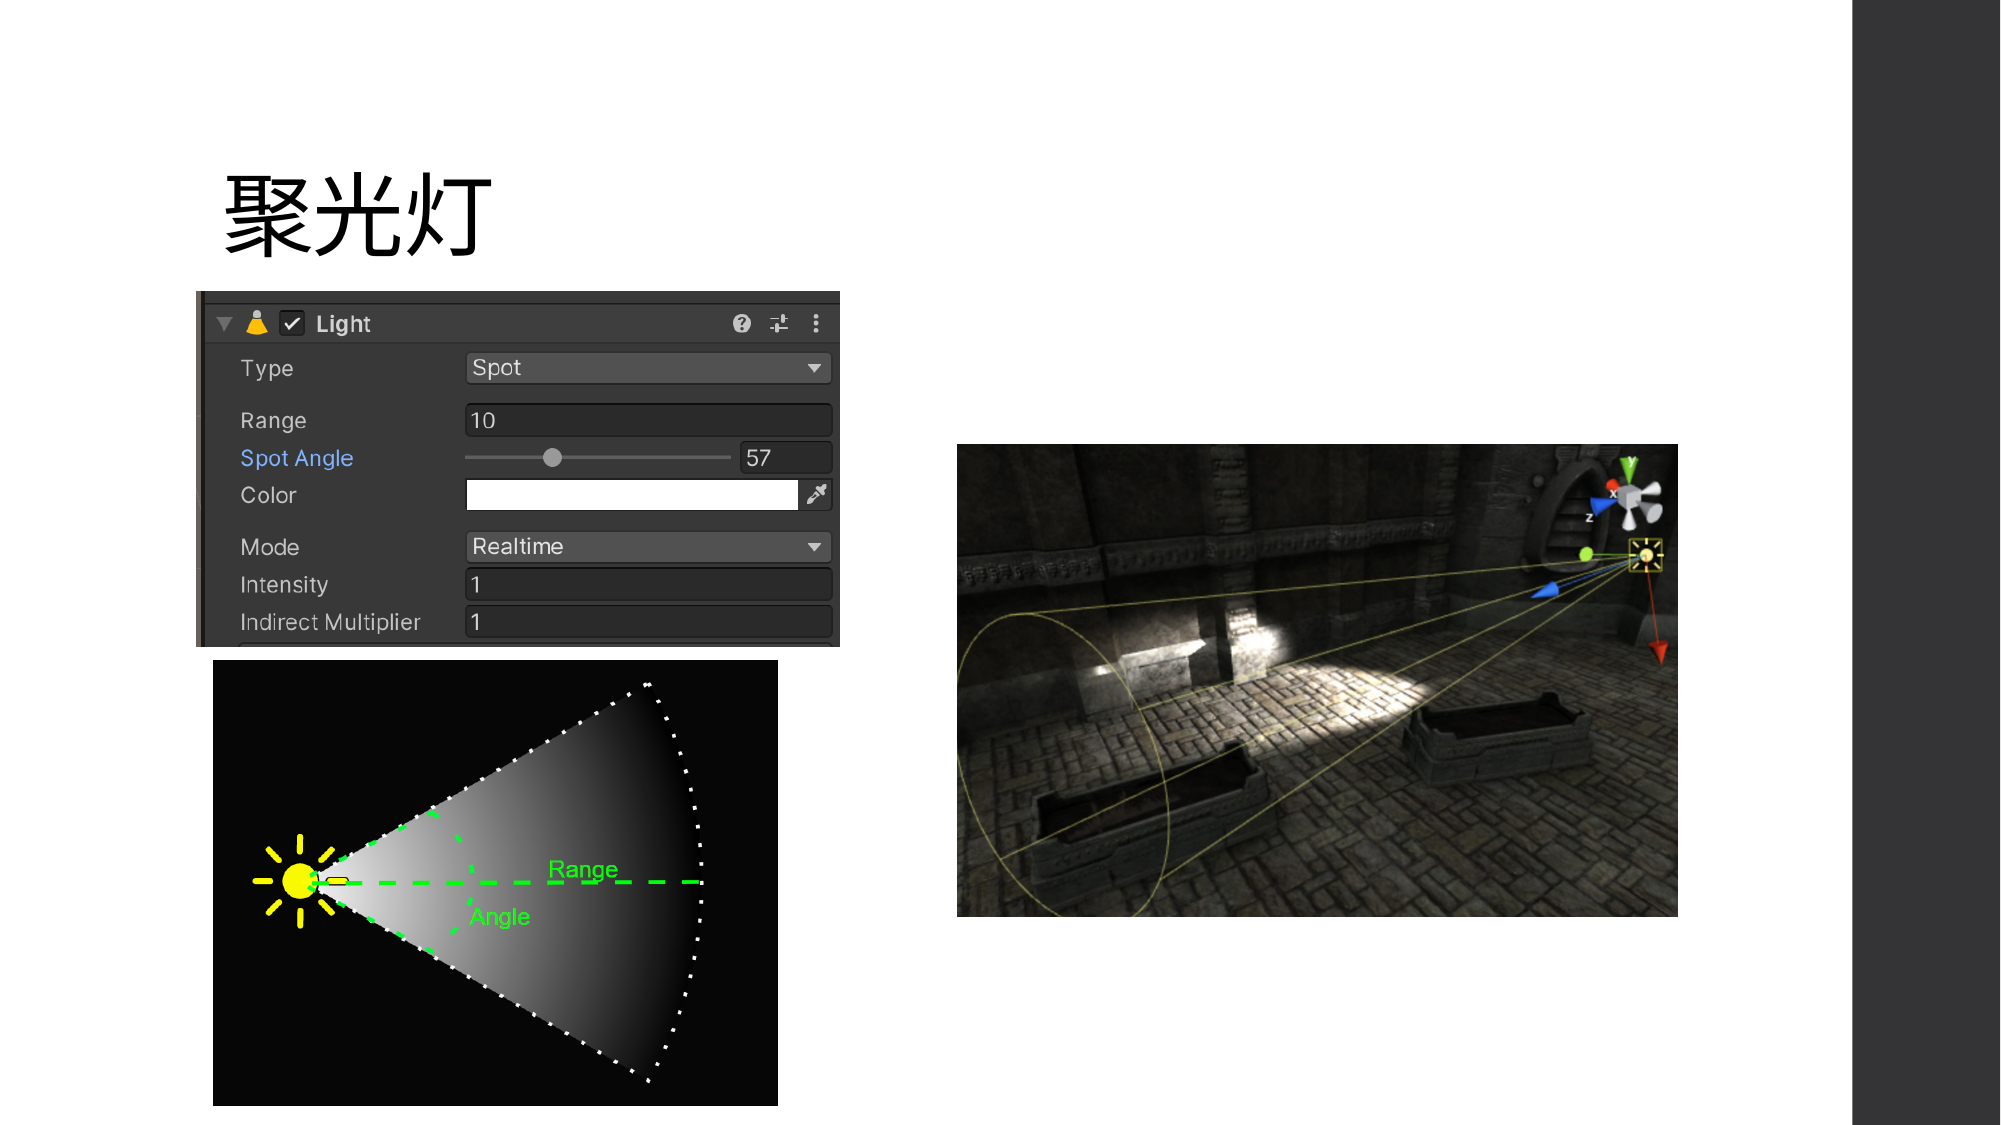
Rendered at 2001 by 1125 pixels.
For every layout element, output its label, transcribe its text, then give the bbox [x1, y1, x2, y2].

picture [196, 291, 841, 647]
picture [212, 659, 779, 1106]
title 聚光灯 [206, 60, 1797, 278]
picture [957, 444, 1679, 917]
